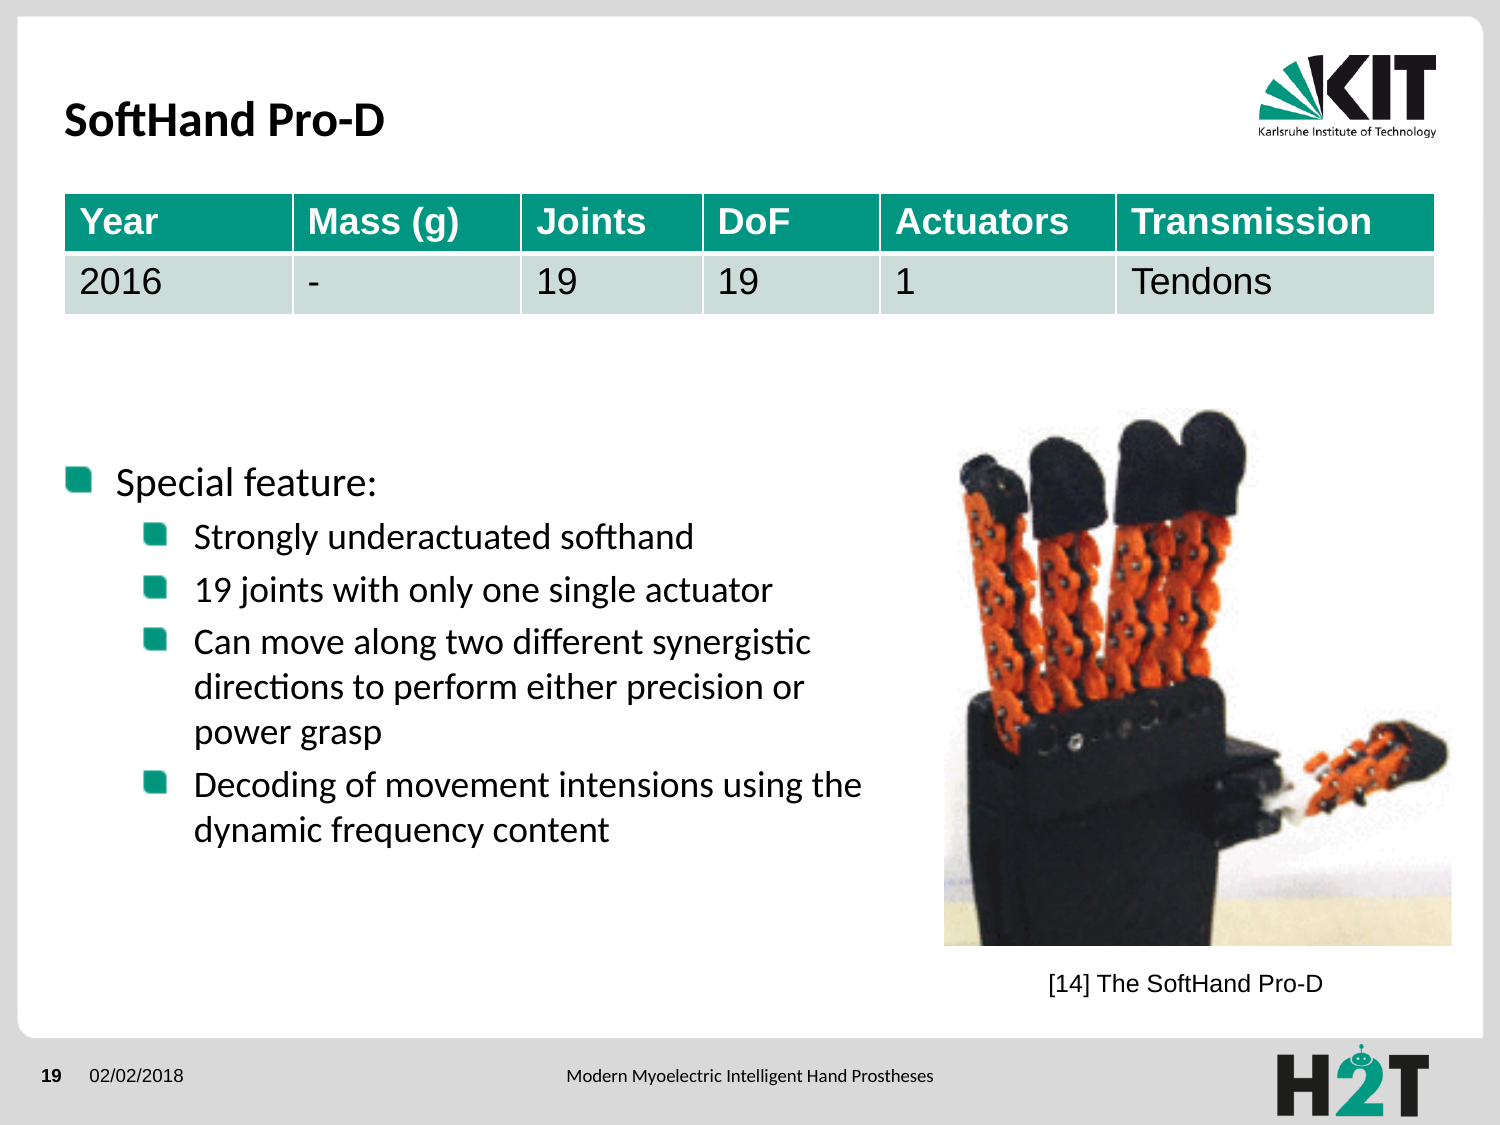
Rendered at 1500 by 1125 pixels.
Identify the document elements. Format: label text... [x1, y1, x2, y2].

table_header DoF [704, 194, 879, 251]
table_cell 19 [704, 256, 879, 314]
table_header Joints [522, 194, 702, 251]
table_cell - [294, 256, 520, 314]
picture [0, 0, 1500, 1125]
table_header Mass (g) [294, 194, 520, 251]
table_header Year [65, 194, 292, 251]
list Special feature: Strongly underactuated softhand 19 joints with only one single actuator Can move along two different synergistic directions to perform either precision or power grasp Decoding of movement intensions using the dynamic frequency content [64, 337, 892, 1000]
table_cell 2016 [65, 256, 292, 314]
table_cell 1 [881, 256, 1115, 314]
table_header Transmission [1117, 194, 1434, 251]
table_header Actuators [881, 194, 1115, 251]
title SoftHand Pro-D [63, 54, 1199, 148]
text_box [14] The SoftHand Pro-D [1033, 959, 1500, 1005]
table_cell 19 [522, 256, 702, 314]
table_cell Tendons [1117, 256, 1434, 314]
